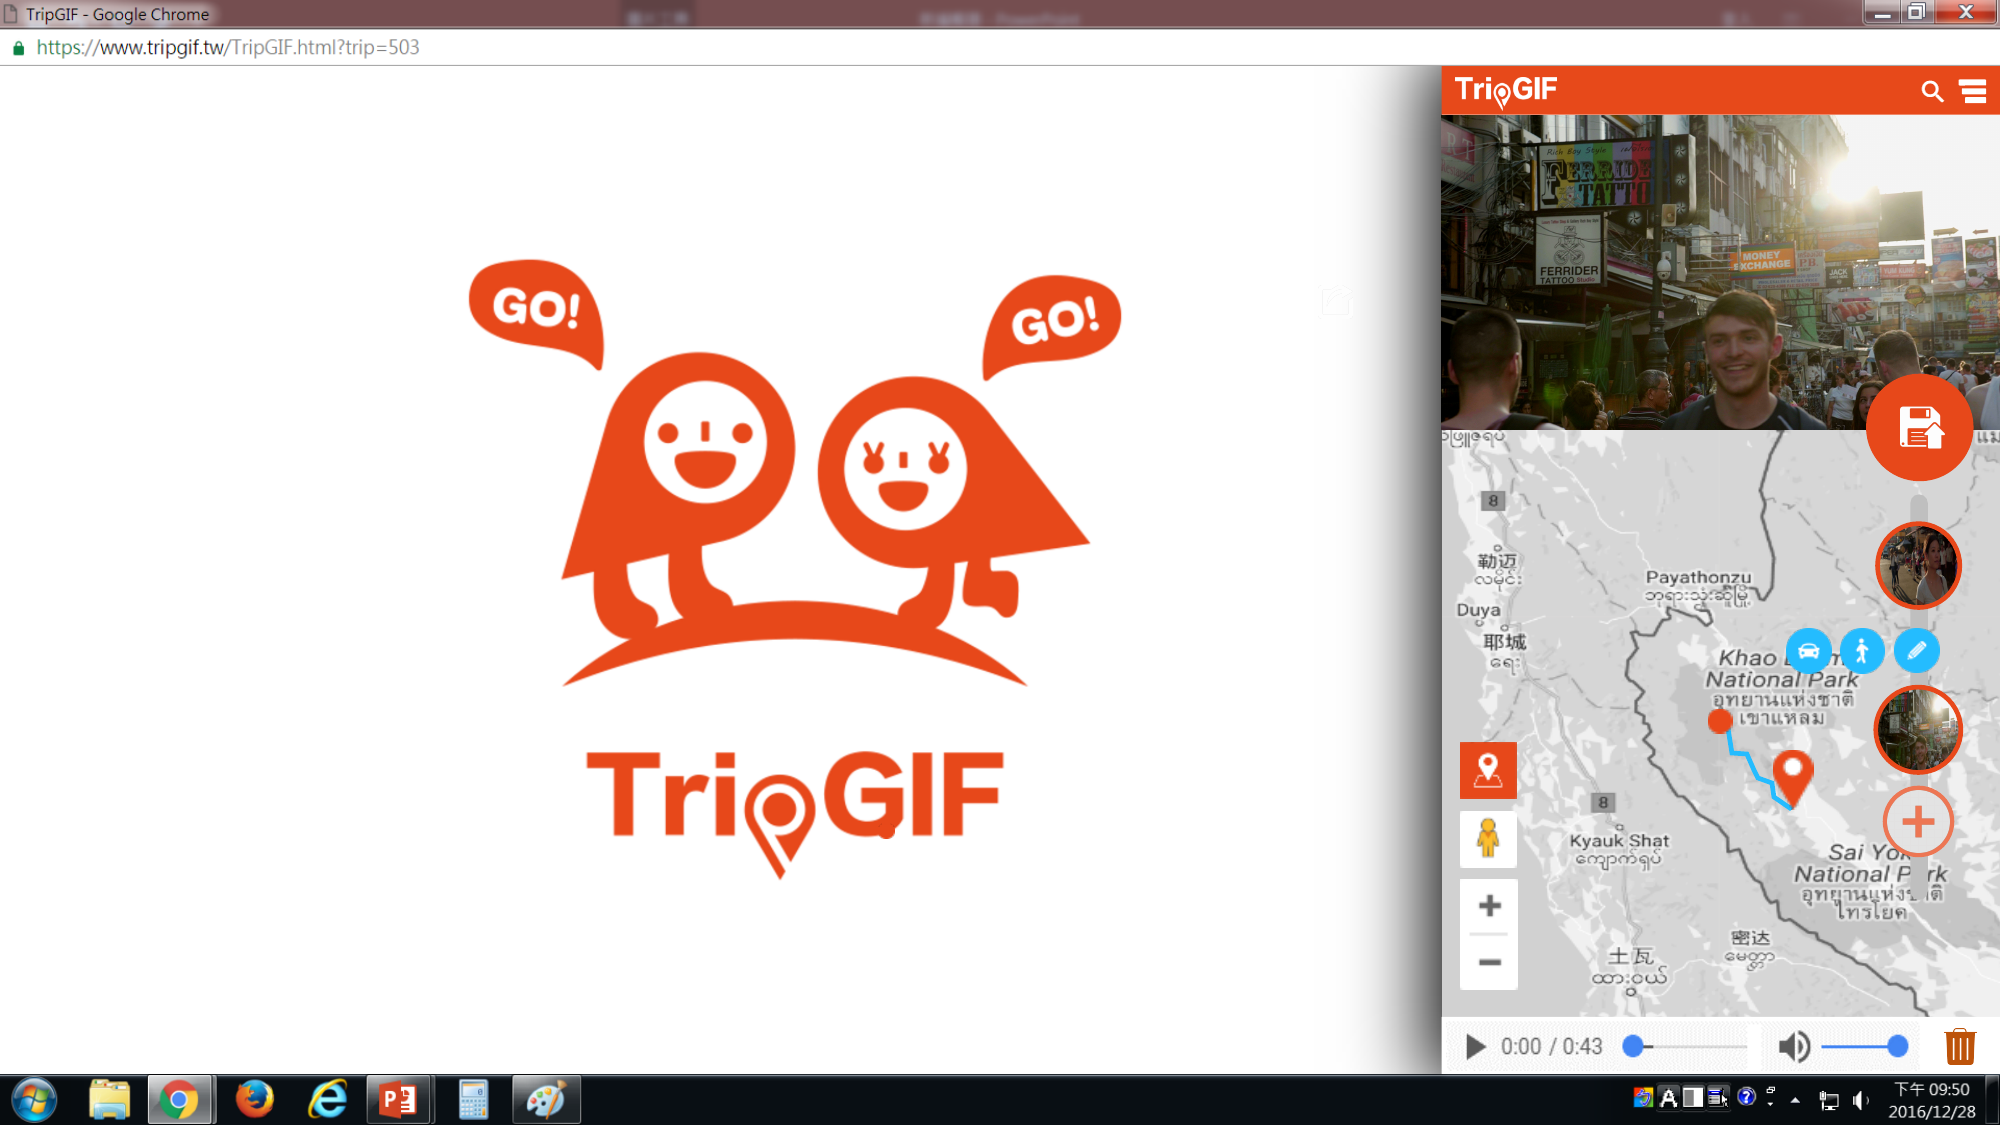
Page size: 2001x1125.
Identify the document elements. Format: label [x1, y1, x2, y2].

picture [1919, 78, 1945, 103]
text_box [1773, 750, 1814, 810]
text_box [1958, 79, 1987, 104]
text_box [1442, 66, 2000, 115]
picture [1444, 73, 1562, 113]
text_box [1882, 785, 1955, 858]
text_box [1866, 373, 1974, 482]
picture [0, 0, 2000, 1125]
text_box [1441, 1016, 2000, 1074]
